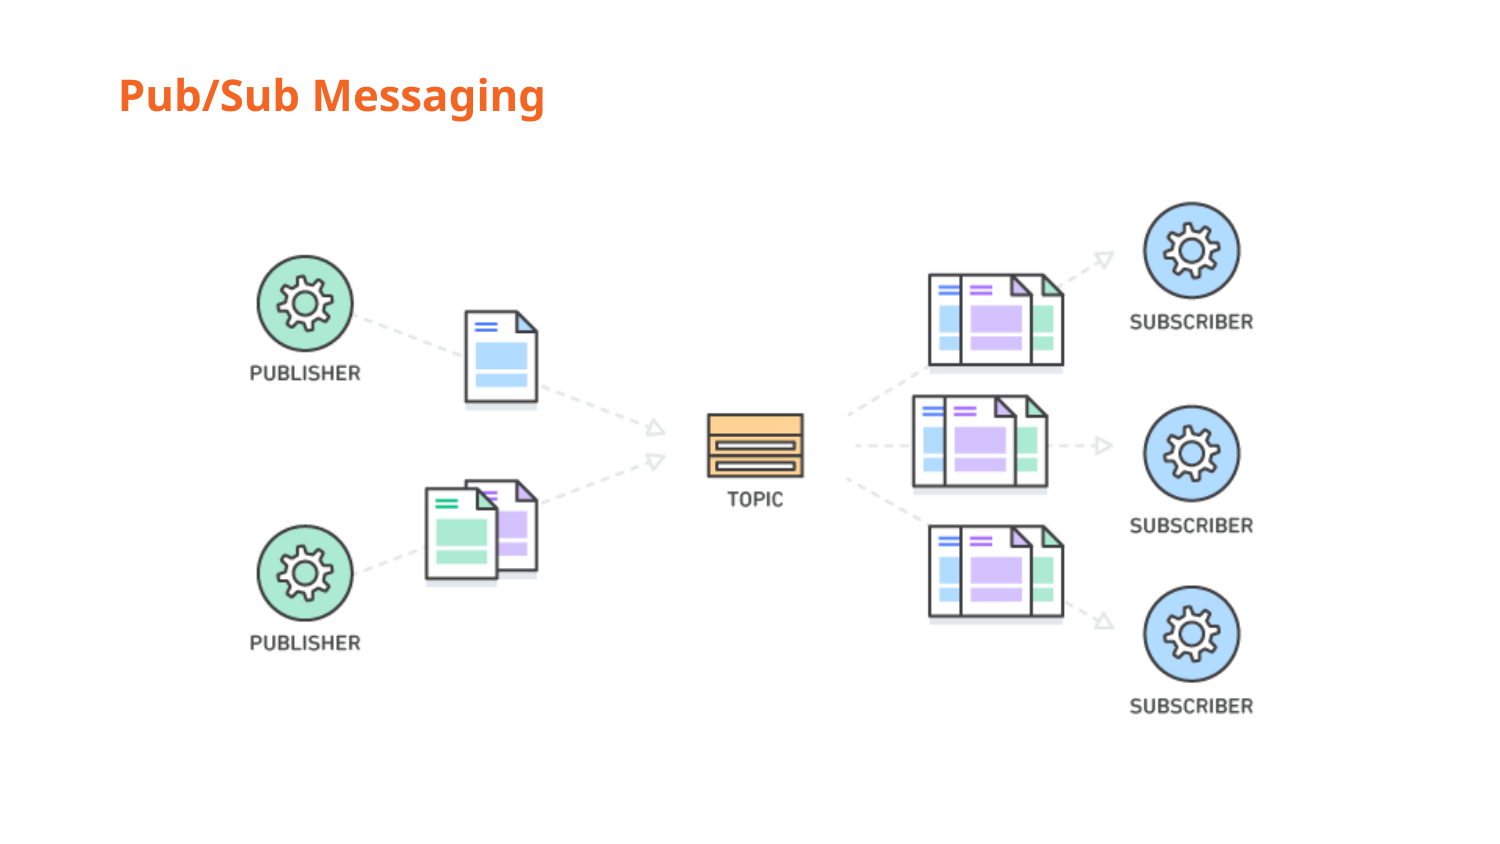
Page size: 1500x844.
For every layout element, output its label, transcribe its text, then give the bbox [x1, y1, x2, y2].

title Pub/Sub Messaging [102, 52, 1327, 179]
picture [207, 155, 1293, 766]
